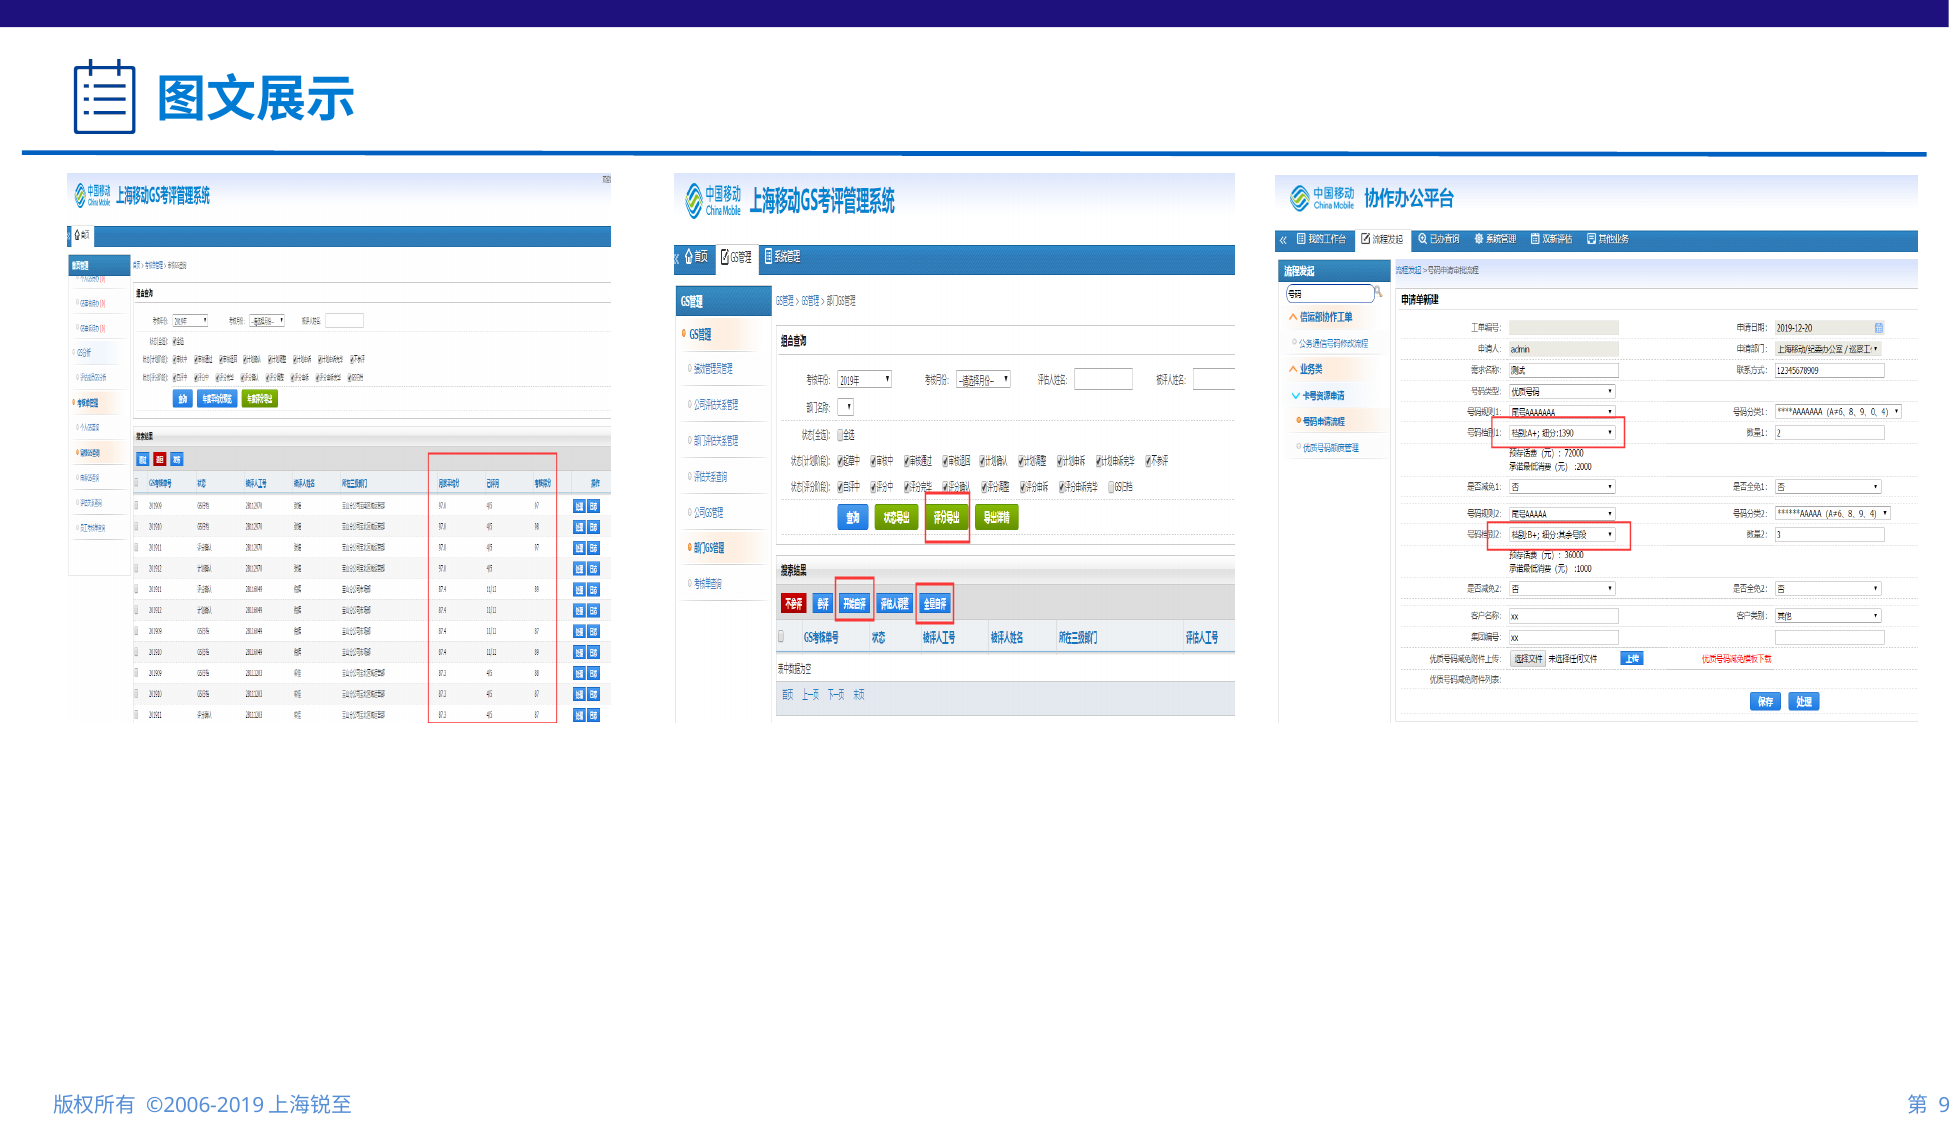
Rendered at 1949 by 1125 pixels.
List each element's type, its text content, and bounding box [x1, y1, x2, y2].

picture [1274, 175, 1918, 723]
picture [66, 173, 611, 723]
picture [674, 173, 1235, 723]
picture [66, 59, 142, 134]
text_box 图文展示 [143, 59, 776, 134]
